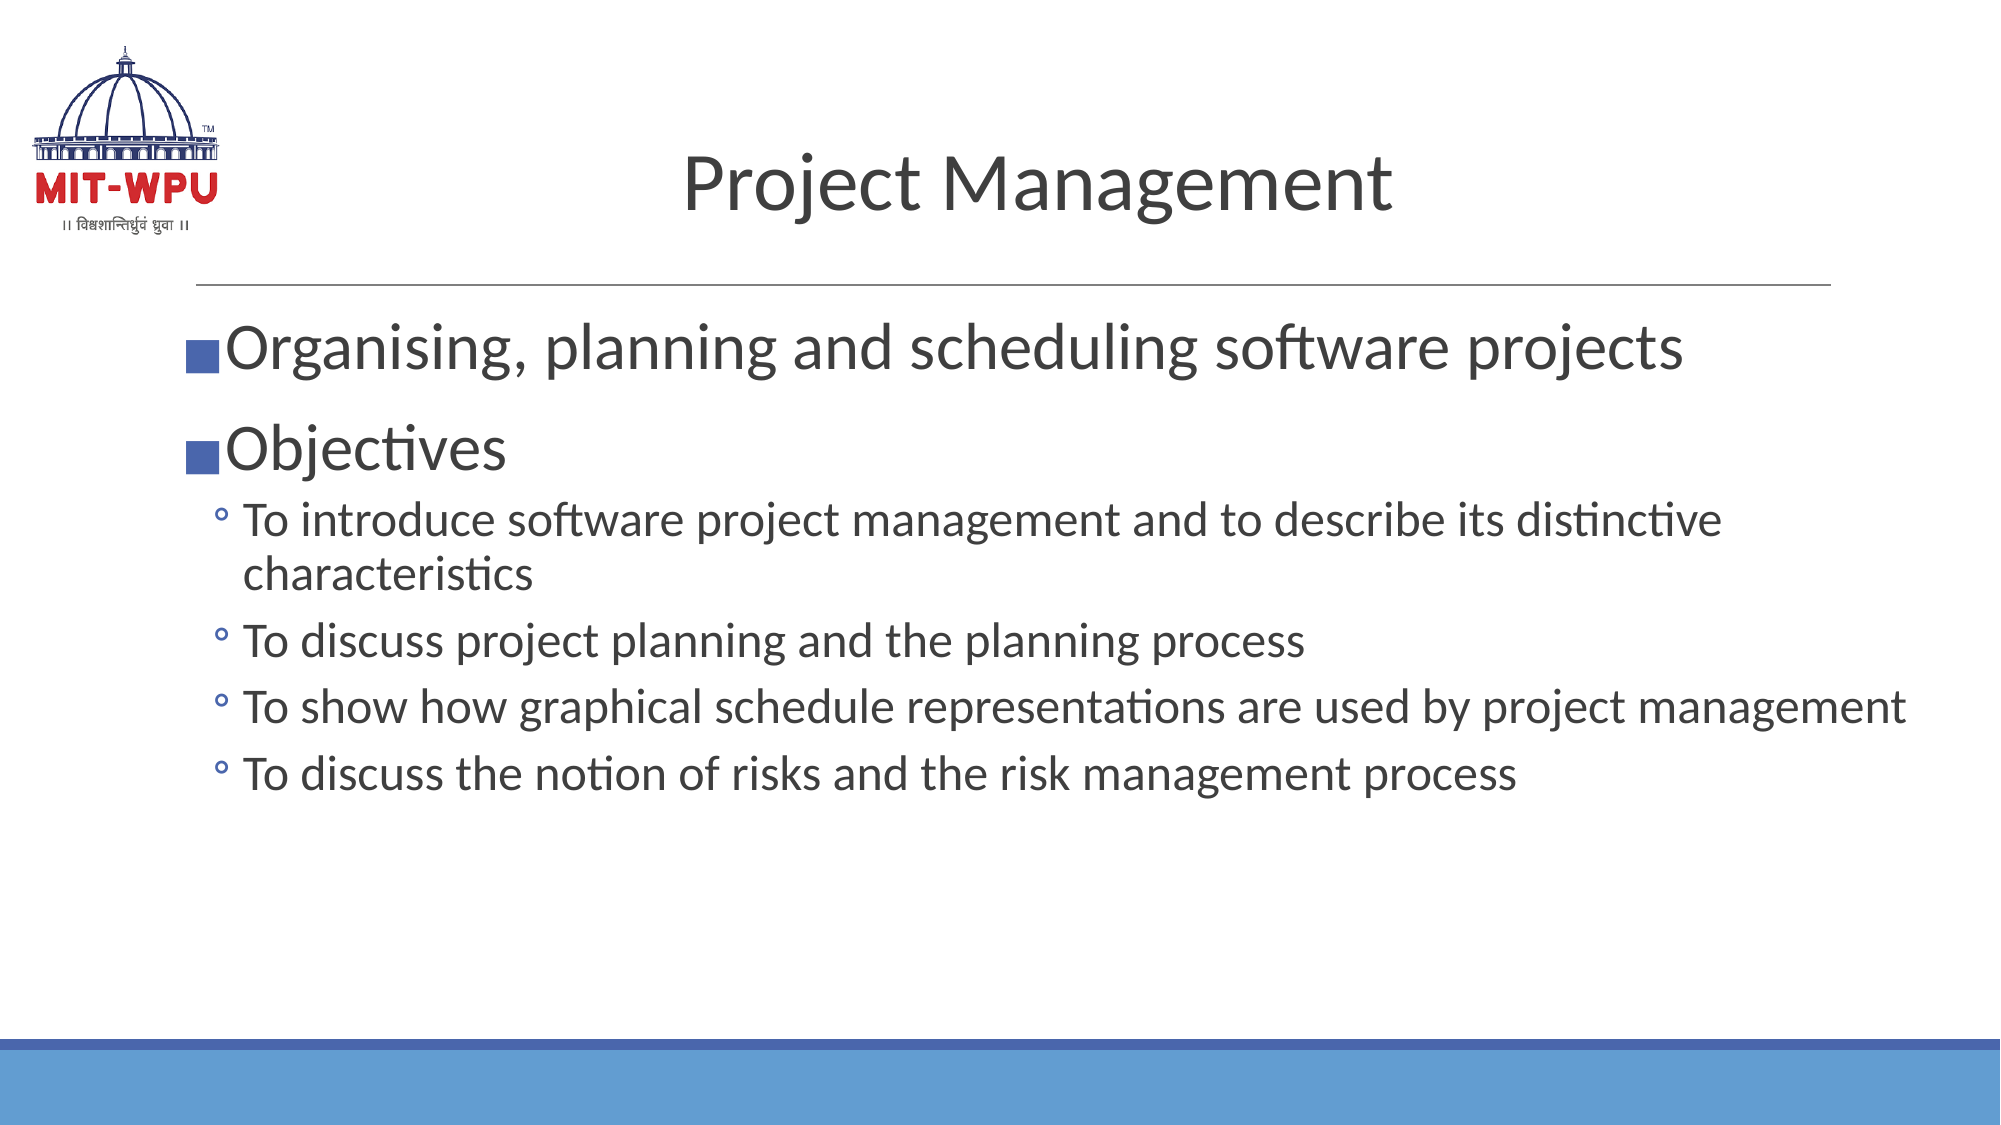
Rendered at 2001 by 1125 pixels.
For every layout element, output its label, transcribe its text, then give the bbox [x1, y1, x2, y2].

title Project Management [266, 76, 1830, 236]
picture [31, 46, 241, 236]
list Organising, planning and scheduling software projects Objectives To introduce software project management and to describe its distinctive characteristics To discuss project planning and the planning process To show how graphical schedule representations are used by project management To discuss the notion of risks and the risk management process [180, 304, 2000, 963]
